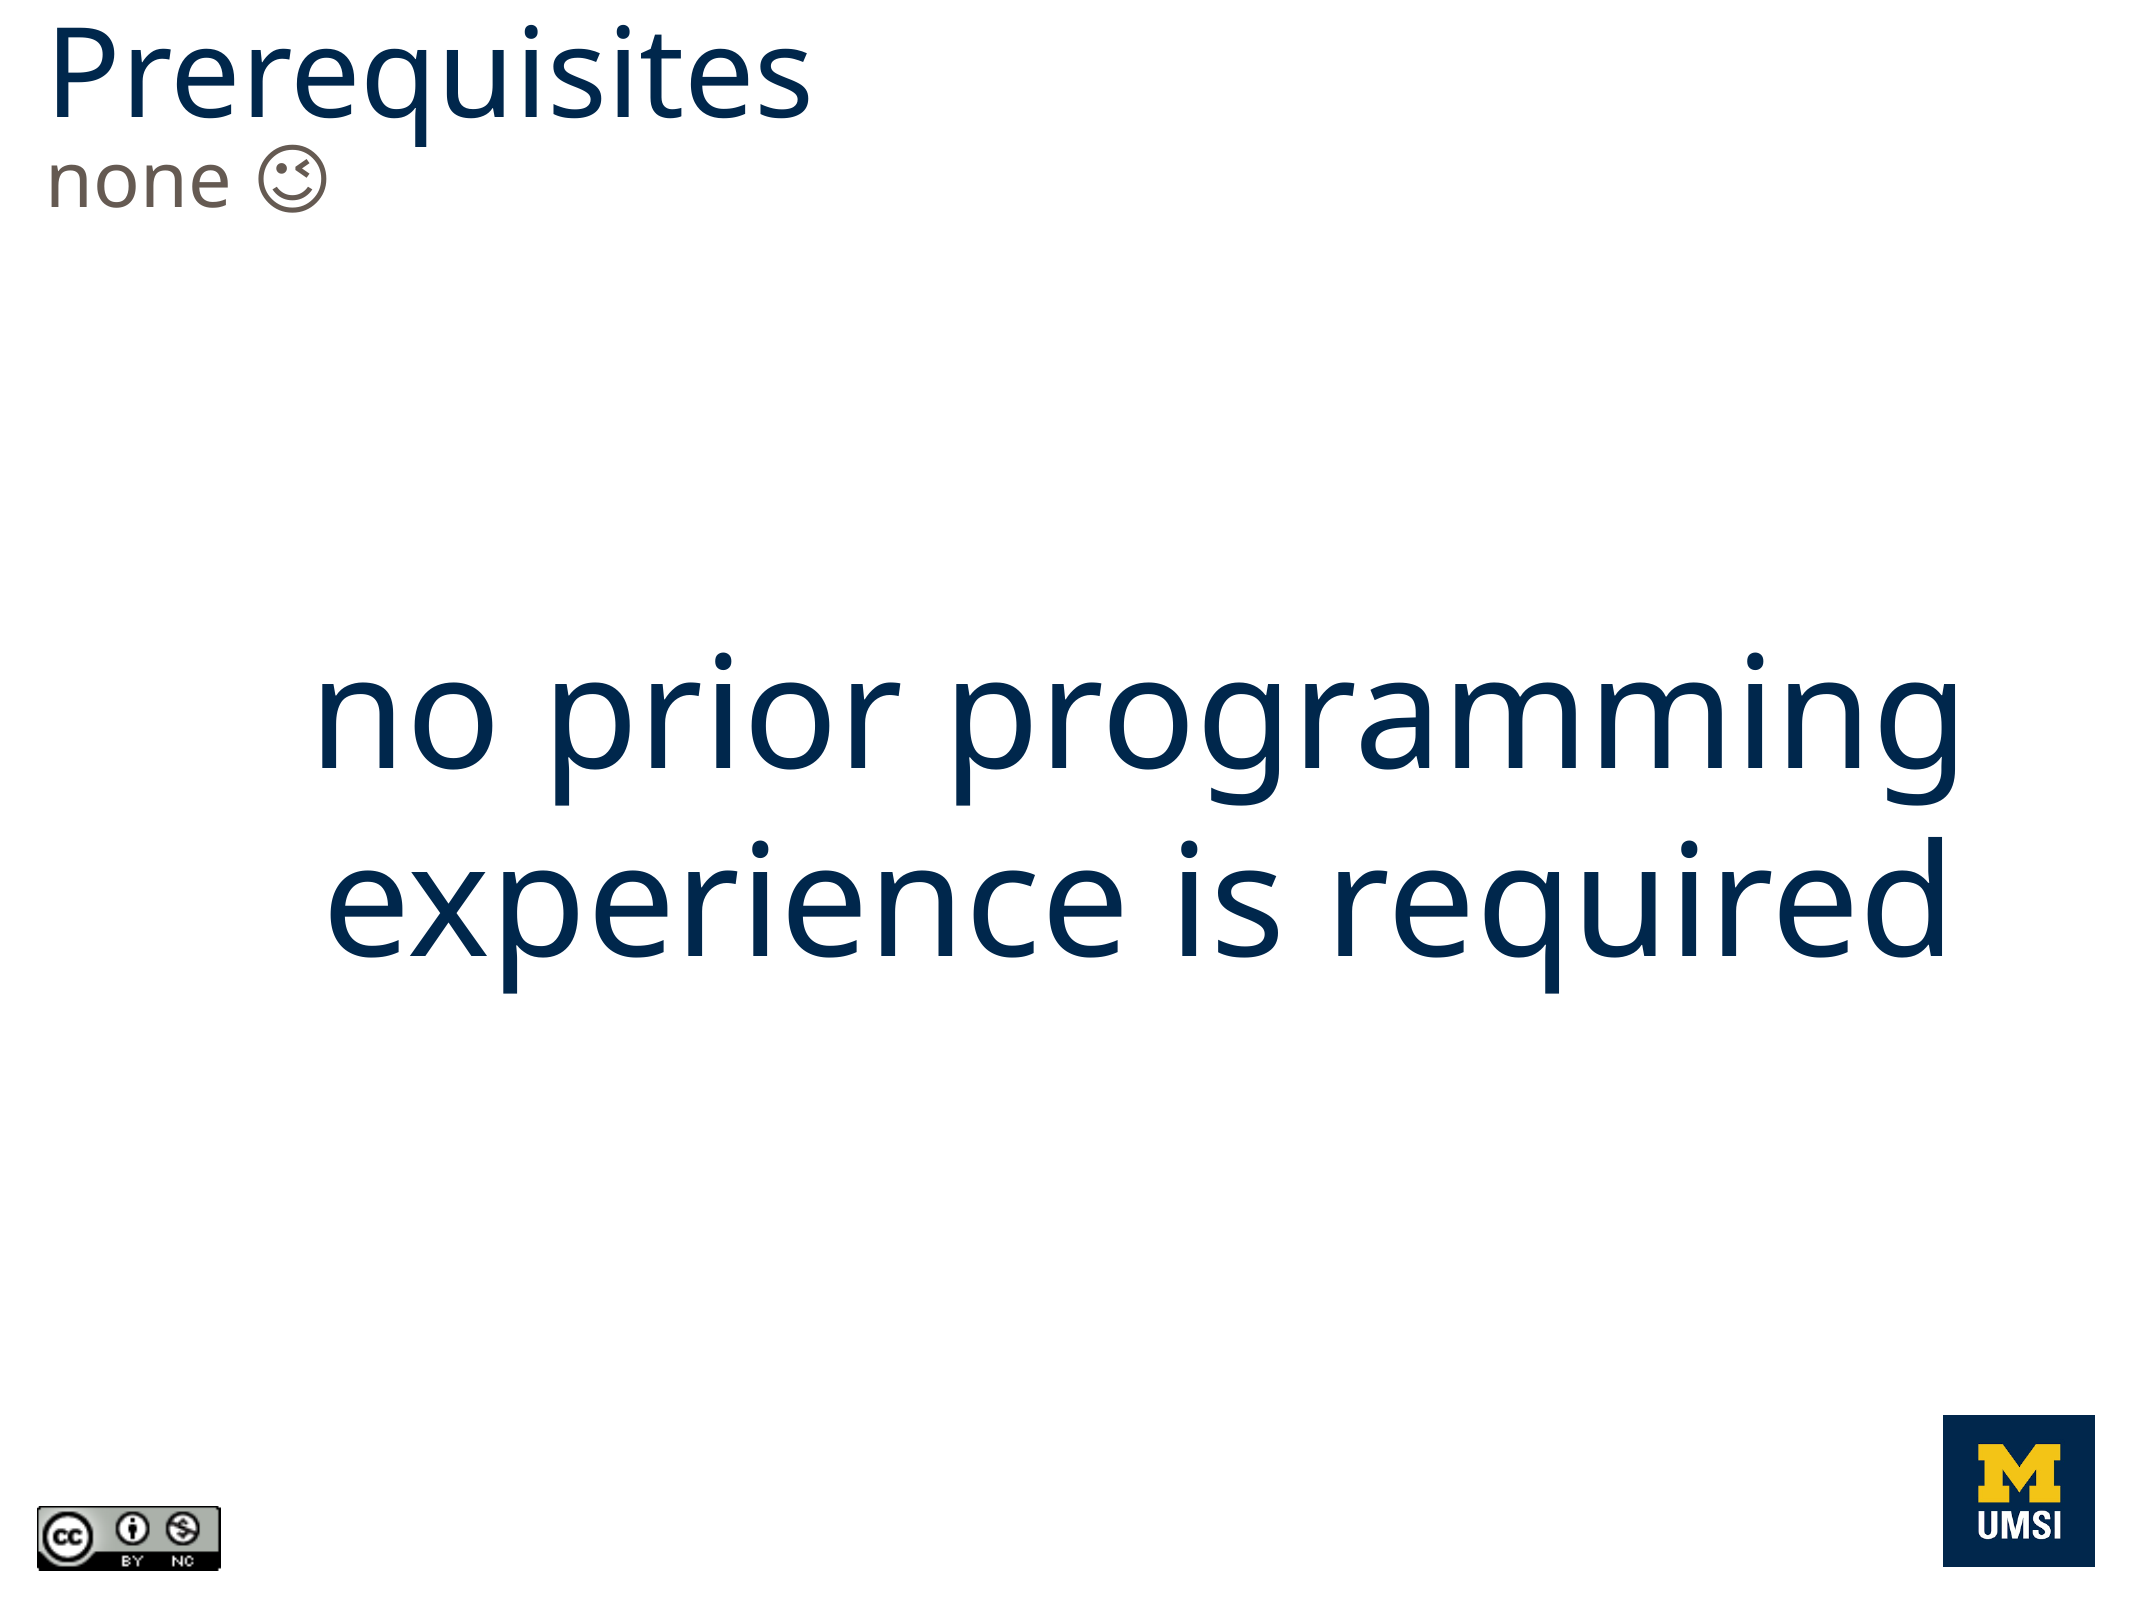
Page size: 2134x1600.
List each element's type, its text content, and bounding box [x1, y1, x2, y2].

list Prerequisites [36, 0, 2097, 112]
picture [1943, 1415, 2095, 1567]
list none 😉 [36, 112, 2097, 232]
text_box no prior programming experience is required [301, 602, 1832, 998]
picture [37, 1506, 221, 1571]
